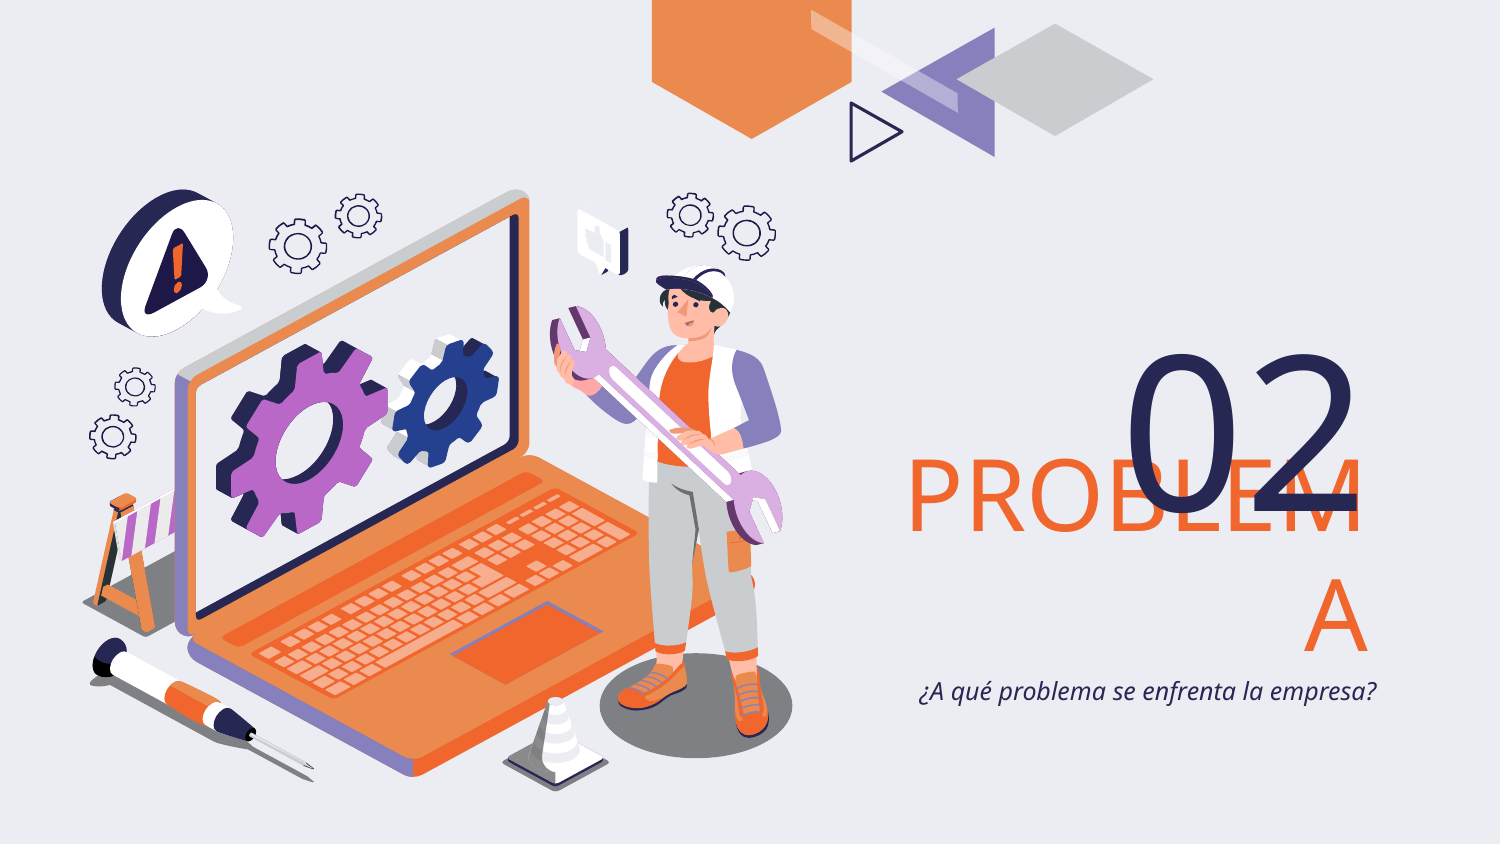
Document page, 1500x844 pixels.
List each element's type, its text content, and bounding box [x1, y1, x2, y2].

subtitle ¿A qué problema se enfrenta la empresa? [904, 660, 1492, 792]
title 02 [1103, 241, 1384, 467]
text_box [81, 189, 793, 792]
title PROBLEMA [870, 479, 1384, 686]
